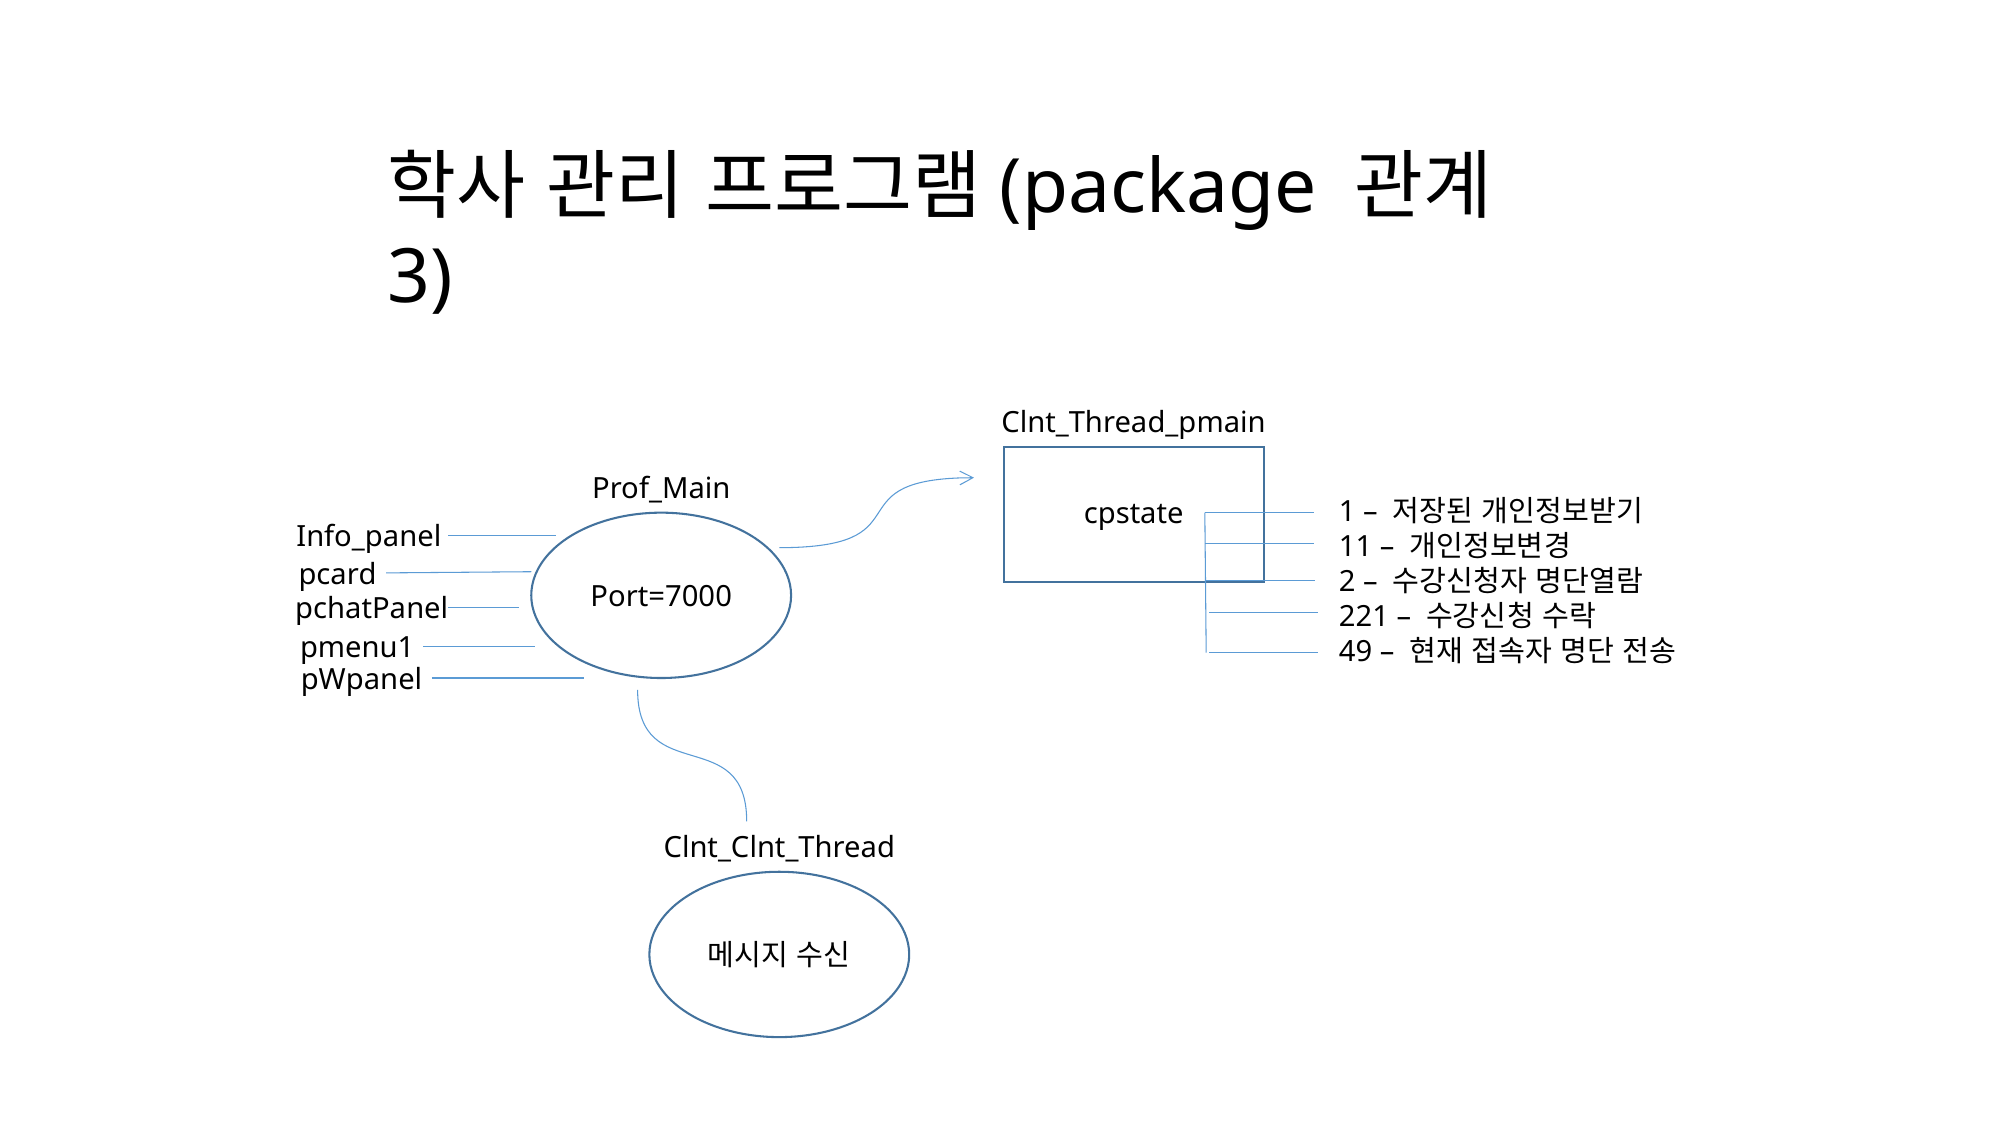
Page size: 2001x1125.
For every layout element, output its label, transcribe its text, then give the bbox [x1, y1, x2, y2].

text_box [530, 512, 793, 680]
text_box pcard [283, 547, 392, 581]
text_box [626, 701, 758, 811]
text_box Clnt_Thread_pmain [986, 396, 1281, 446]
text_box [648, 871, 911, 1039]
text_box 학사 관리 프로그램(package 관계3) [372, 130, 1582, 325]
text_box Clnt_Clnt_Thread [648, 821, 910, 871]
text_box pWpanel [286, 652, 437, 703]
text_box 1 – 저장된 개인정보받기 11 – 개인정보변경 2 – 수강신청자 명단열람 221 – 수강신청 수락 49 – 현재 접속자 명단 전송 [1324, 484, 1692, 675]
text_box pchatPanel [280, 581, 464, 632]
text_box Prof_Main [577, 462, 746, 512]
text_box Port=7000 [575, 570, 747, 620]
text_box cpstate [1069, 487, 1199, 538]
text_box 메시지 수신 [692, 929, 866, 979]
text_box pmenu1 [285, 621, 430, 672]
text_box Info_panel [281, 510, 457, 560]
text_box [1003, 446, 1265, 583]
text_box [779, 477, 974, 548]
